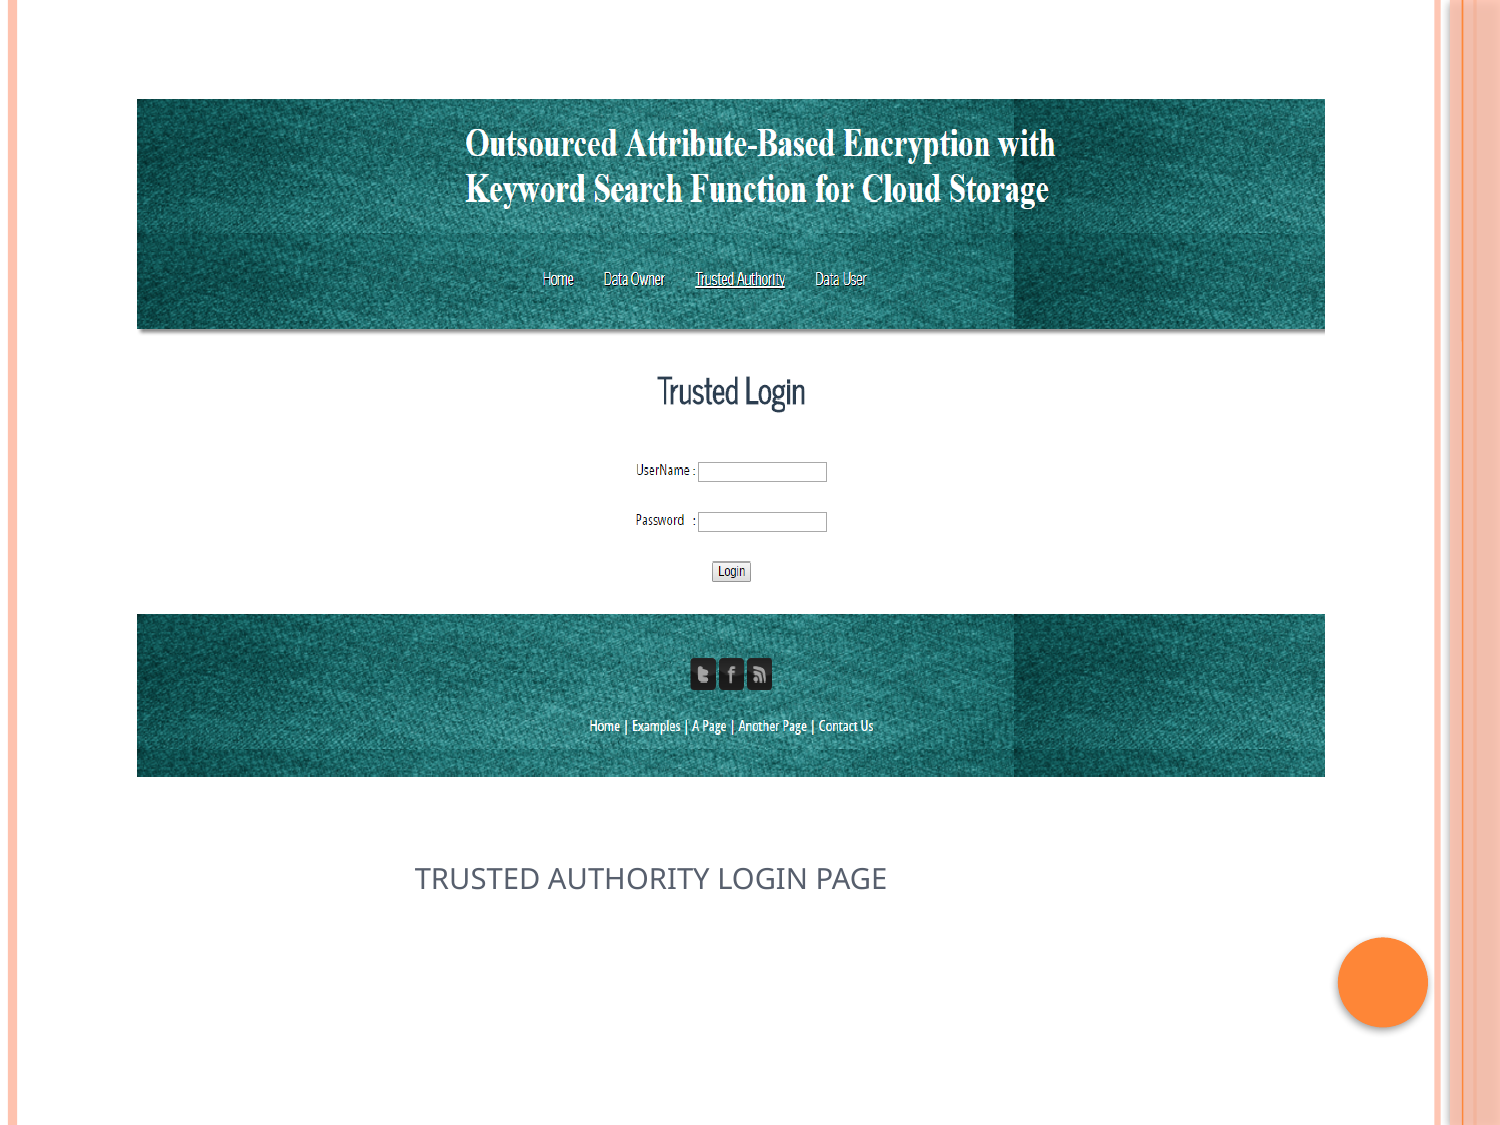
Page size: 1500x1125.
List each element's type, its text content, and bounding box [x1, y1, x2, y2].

picture [136, 99, 1326, 777]
title Trusted authority login page [399, 837, 1000, 938]
